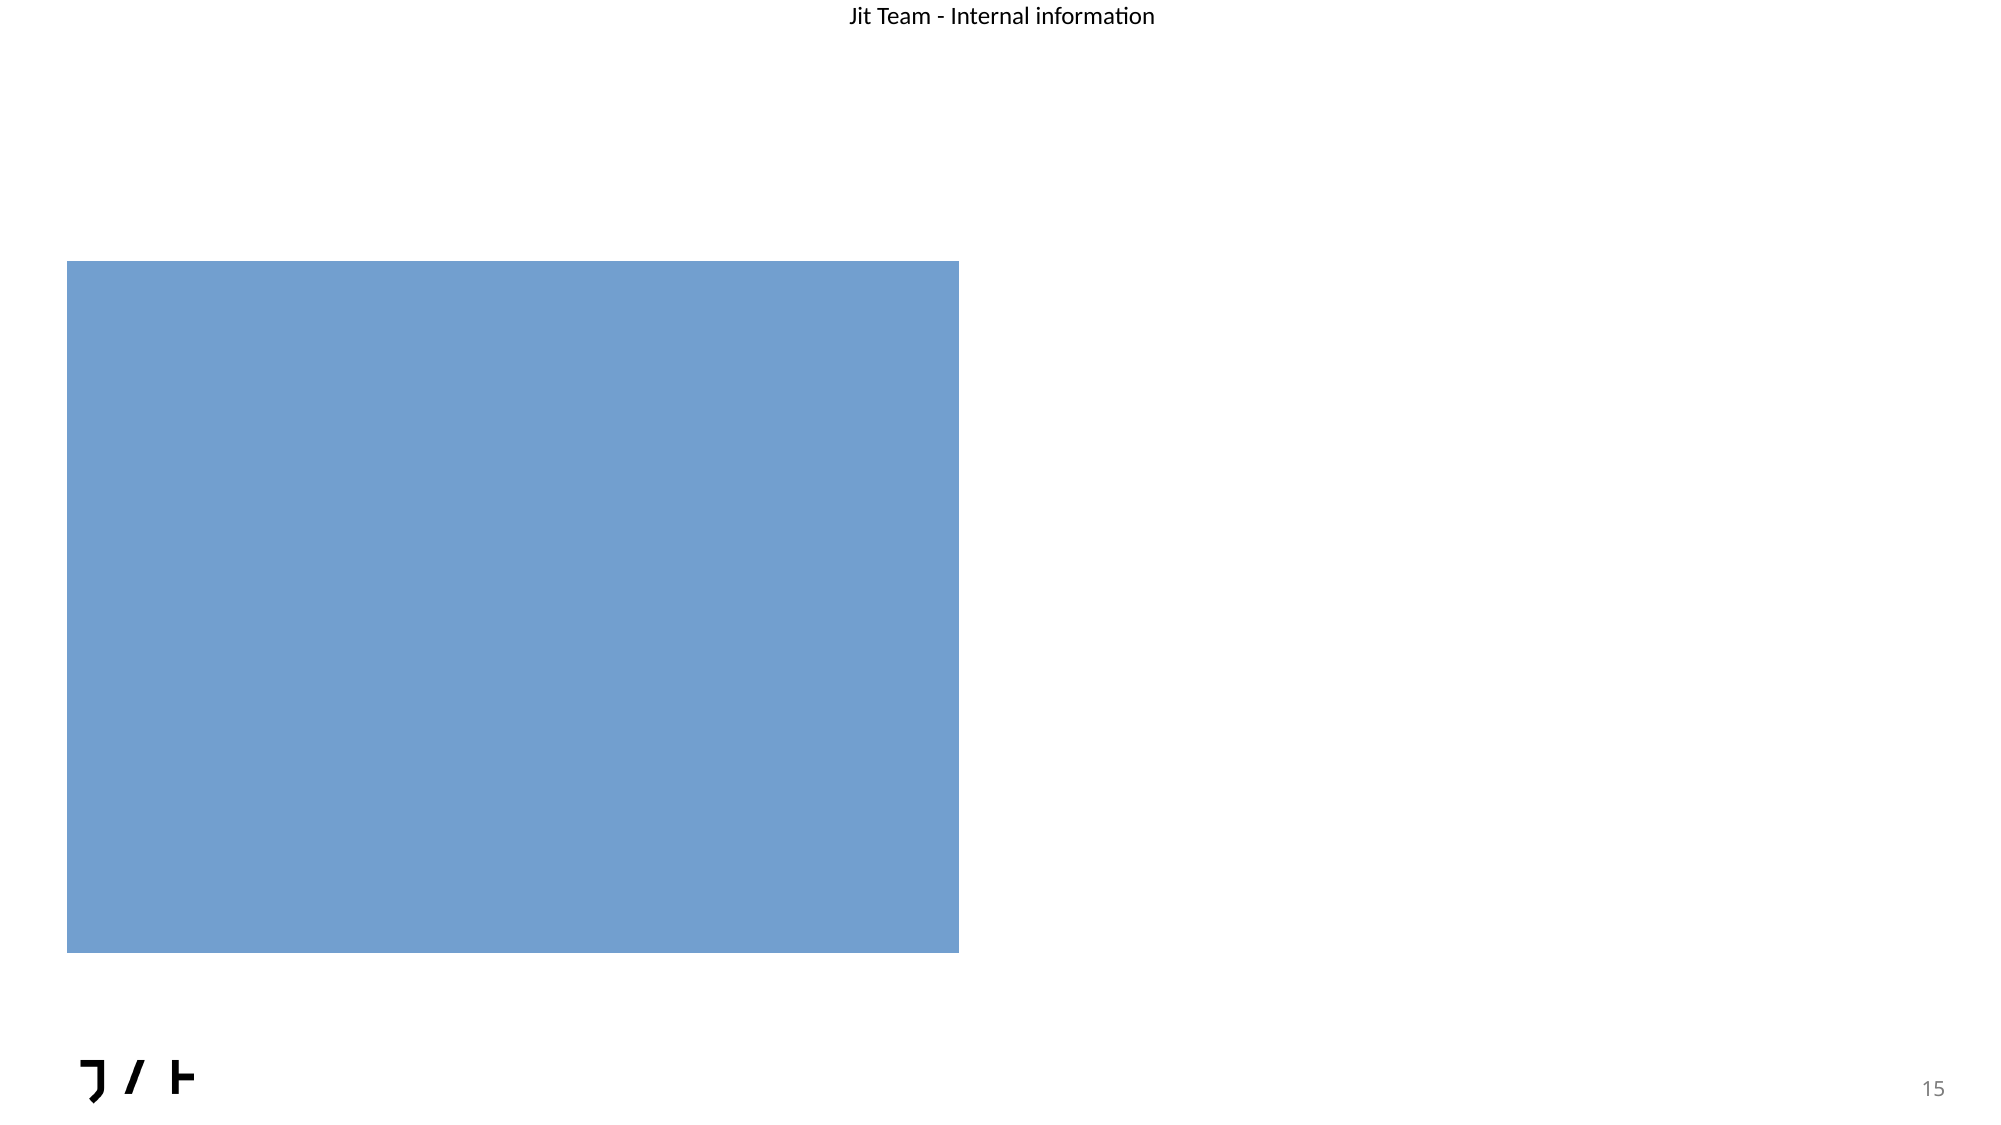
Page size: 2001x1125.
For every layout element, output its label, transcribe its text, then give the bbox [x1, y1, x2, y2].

picture [66, 1042, 205, 1115]
slide_number 15 [1903, 1070, 1963, 1110]
